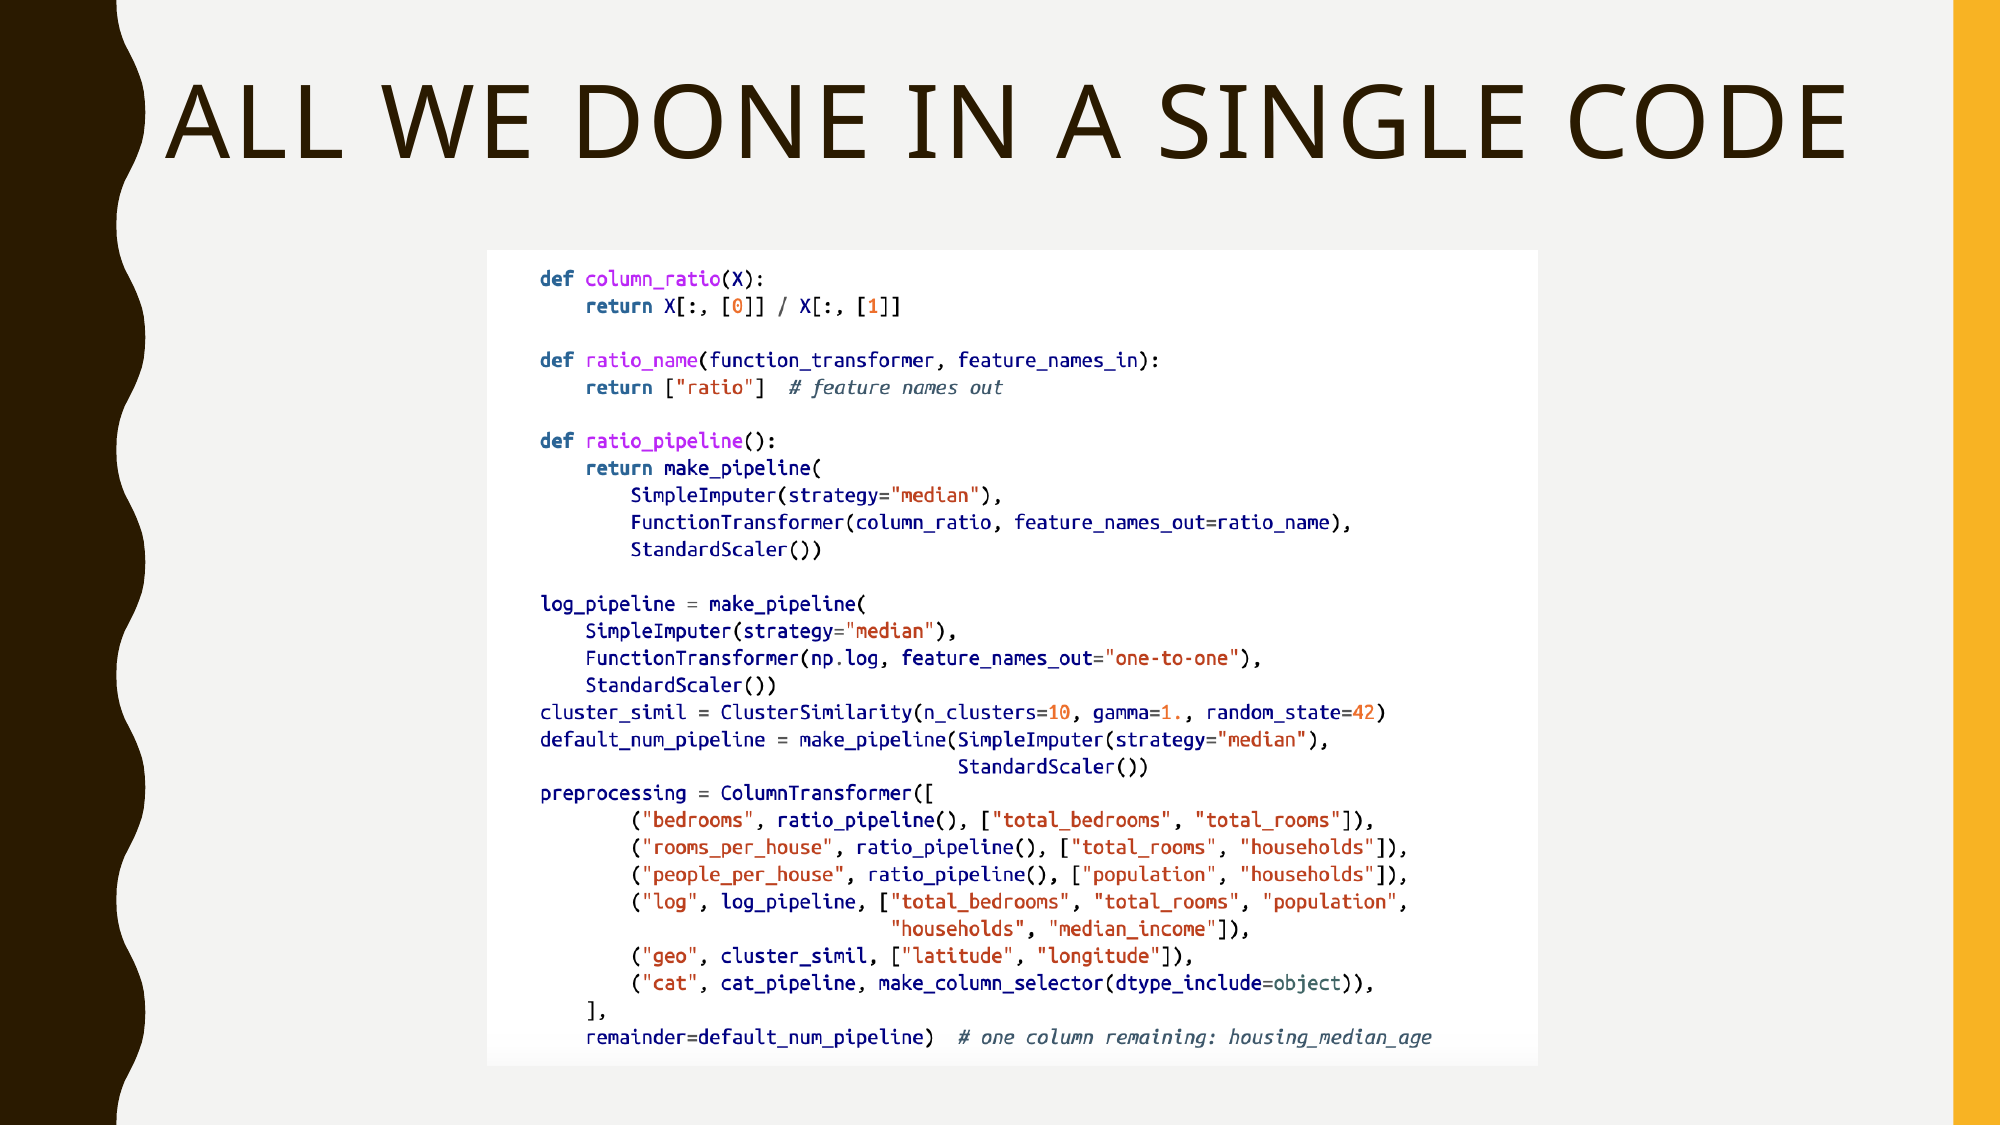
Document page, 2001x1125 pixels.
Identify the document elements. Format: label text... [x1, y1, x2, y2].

title All we done in a single code [150, 62, 1875, 195]
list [487, 250, 1538, 1066]
